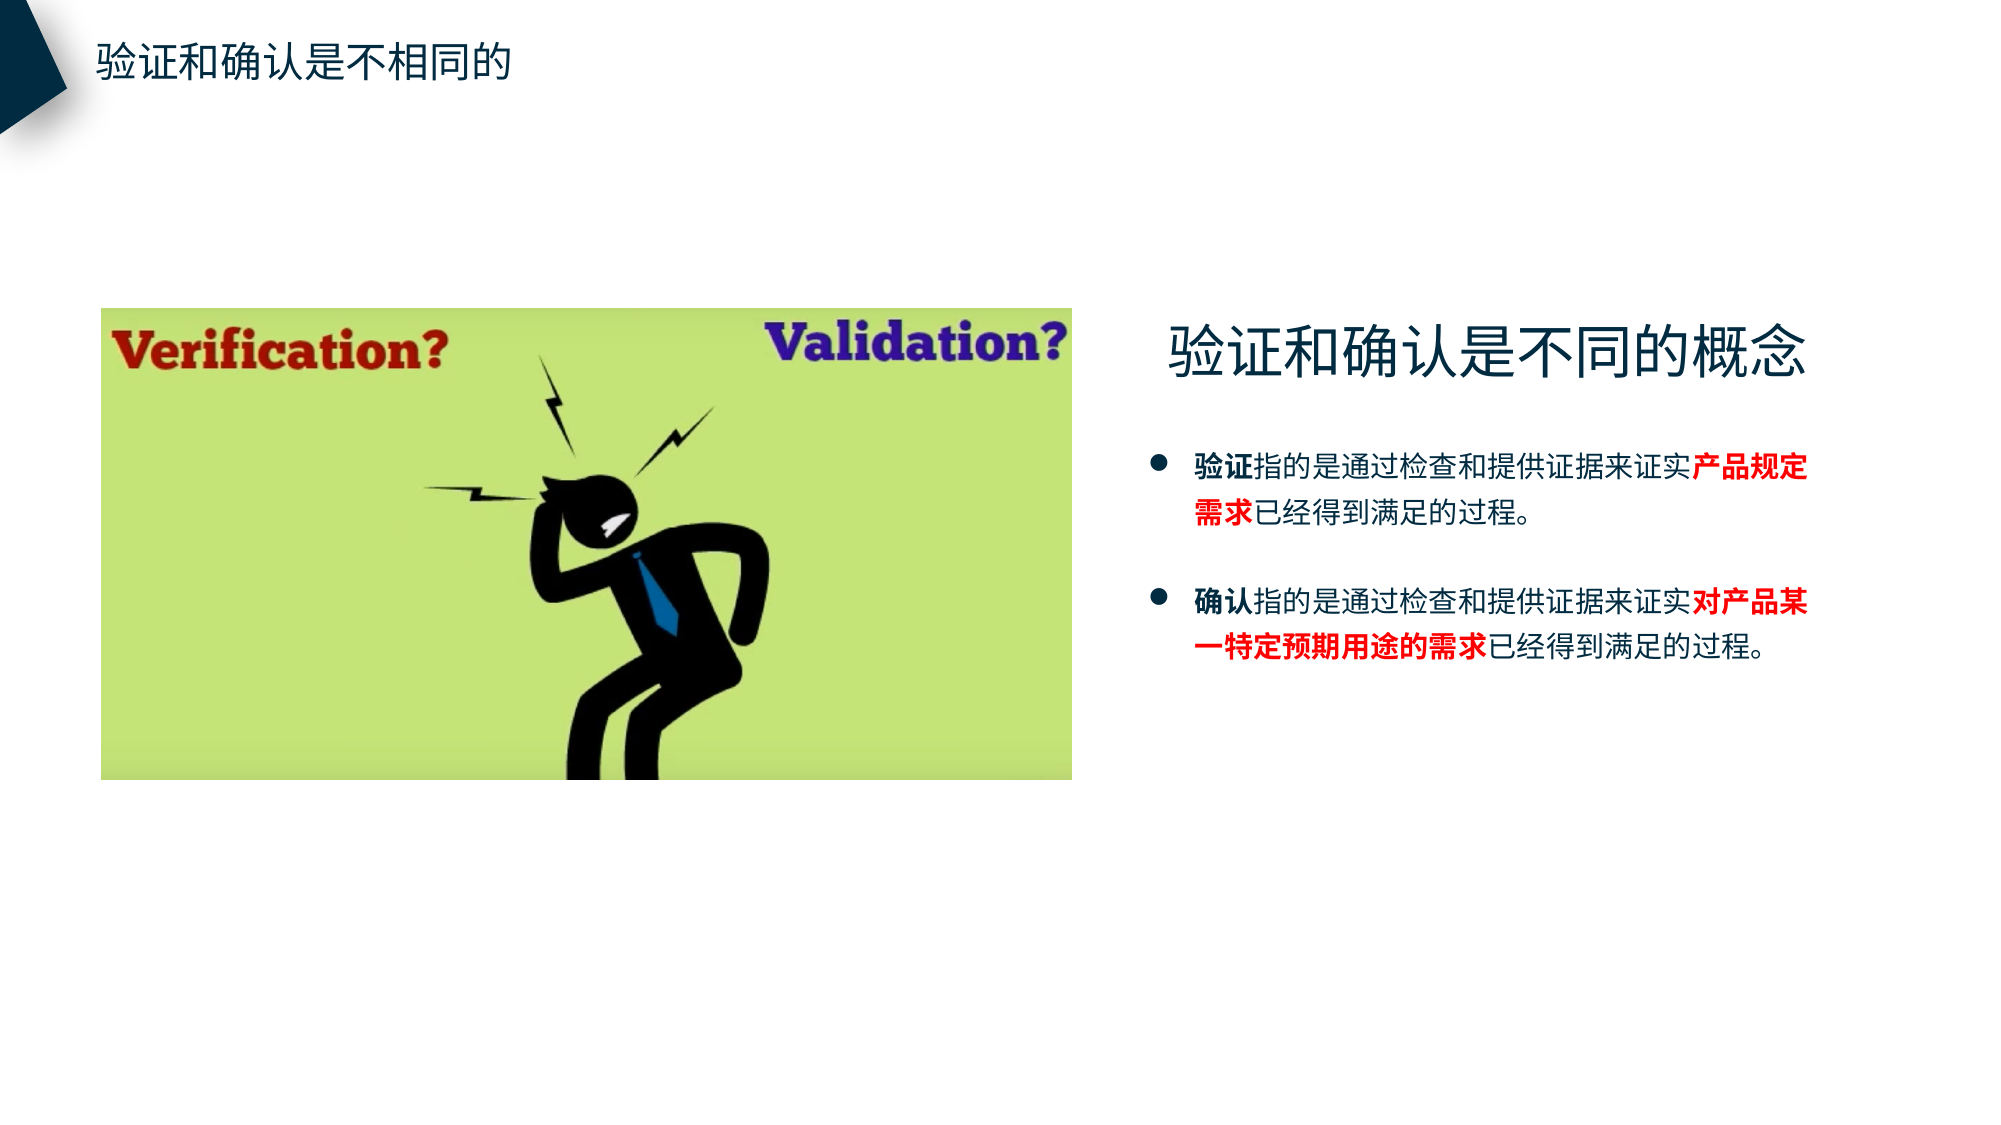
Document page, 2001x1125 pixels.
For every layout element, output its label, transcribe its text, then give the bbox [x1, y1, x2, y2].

text_box 验证和确认是不同的概念 [1152, 308, 1847, 393]
text_box 验证和确认是不相同的 [80, 28, 528, 94]
text_box 验证指的是通过检查和提供证据来证实产品规定需求已经得到满足的过程。 [1133, 430, 1847, 530]
picture [101, 308, 1072, 780]
text_box [0, 0, 68, 135]
text_box 确认指的是通过检查和提供证据来证实对产品某一特定预期用途的需求已经得到满足的过程。 [1133, 530, 1847, 671]
